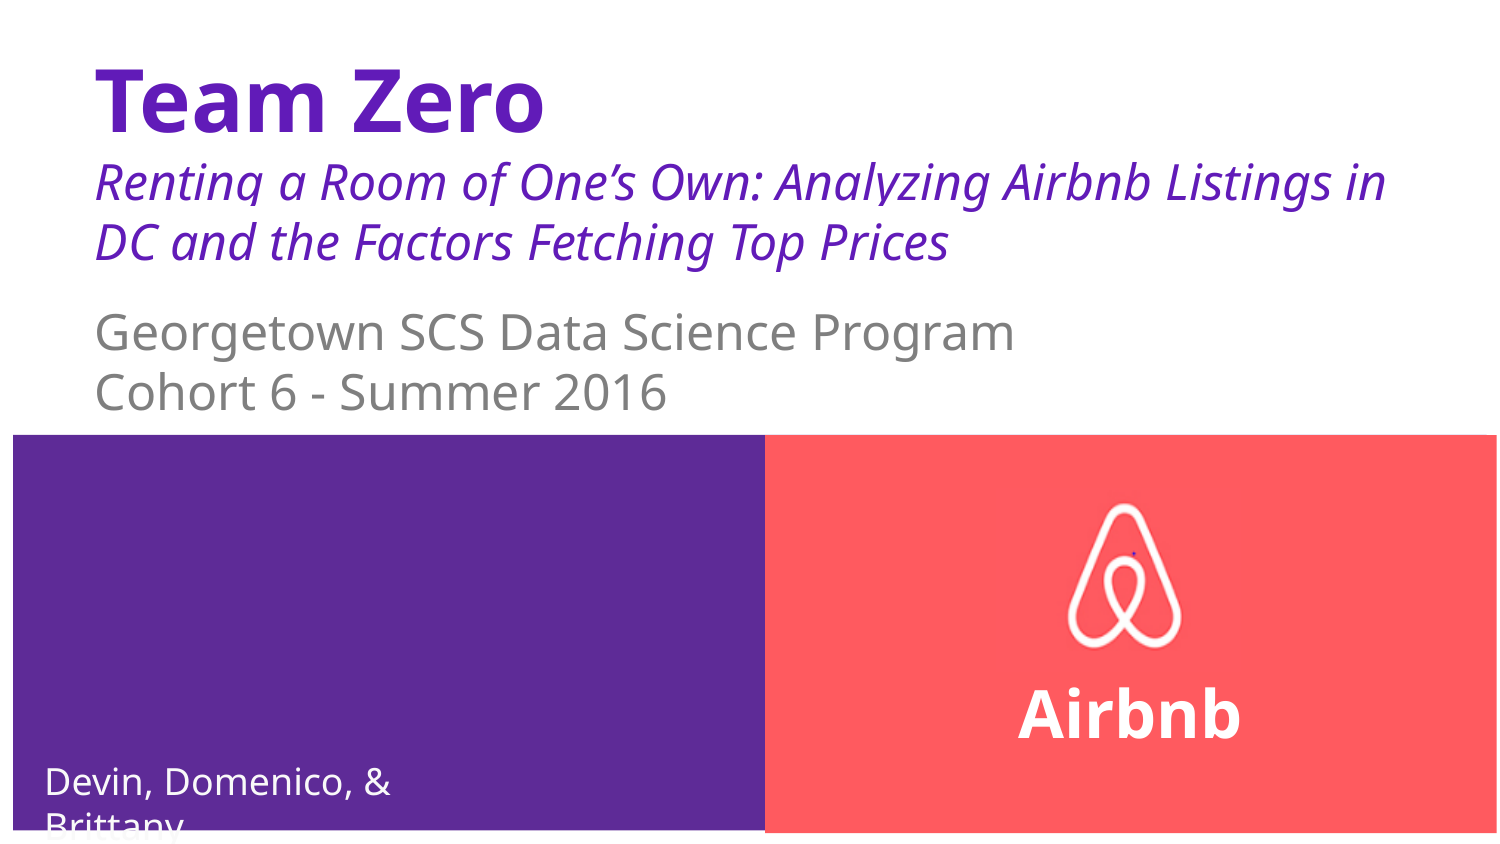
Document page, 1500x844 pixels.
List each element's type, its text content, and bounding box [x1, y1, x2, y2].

title Team Zero Renting a Room of One’s Own: Analyzing Airbnb Listings in DC and the Factors Fetching Top Prices [79, 43, 1423, 285]
title Airbnb [765, 435, 1497, 834]
subtitle Georgetown SCS Data Science Program Cohort 6 - Summer 2016 [79, 285, 1423, 427]
text_box Devin, Domenico, & Brittany [29, 742, 507, 813]
picture [995, 488, 1241, 672]
